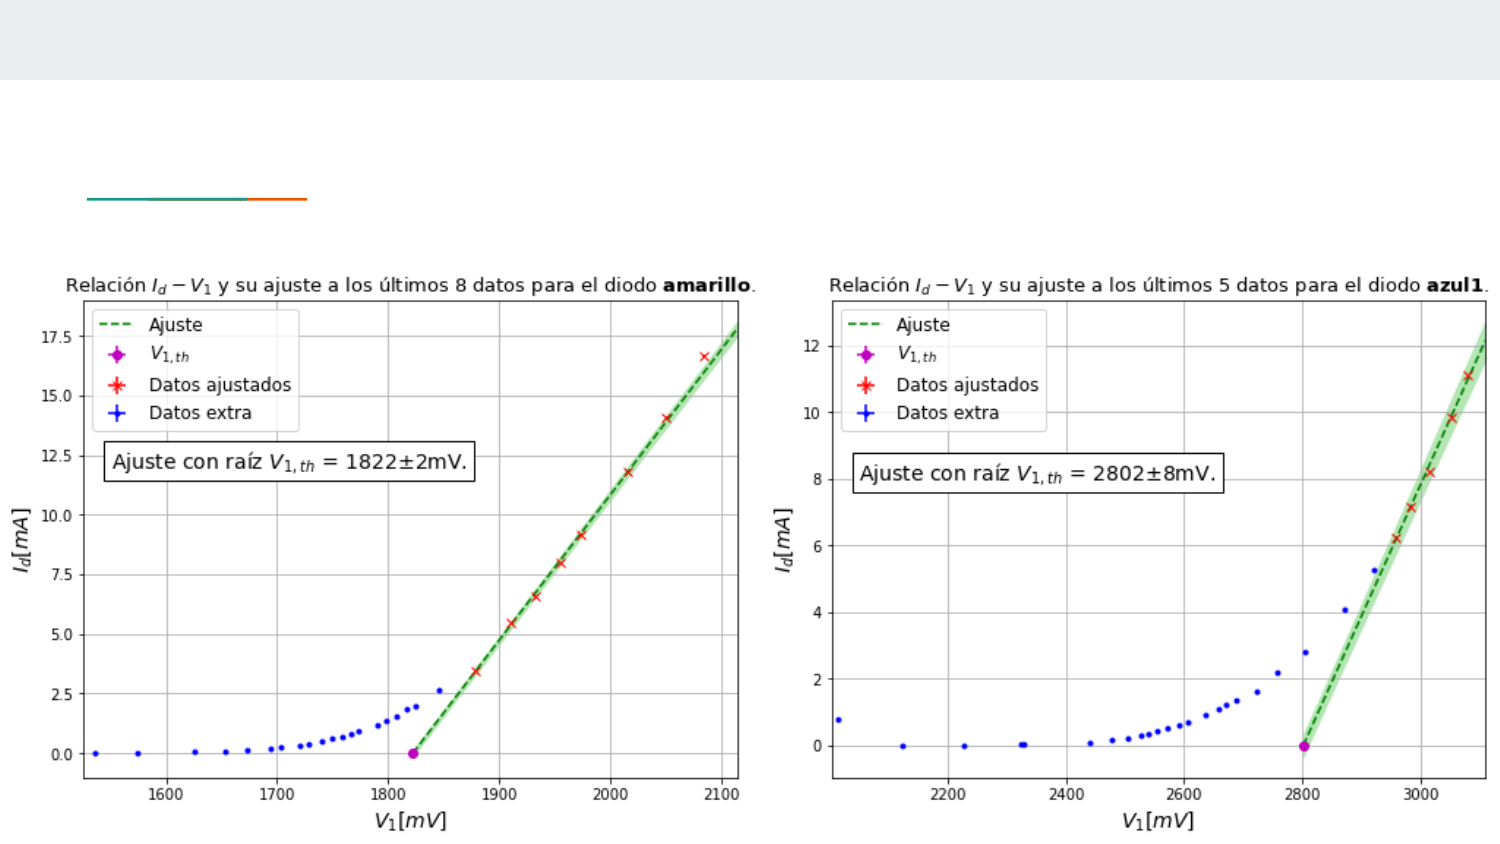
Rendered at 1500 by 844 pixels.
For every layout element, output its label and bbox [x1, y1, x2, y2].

picture [0, 264, 1500, 844]
